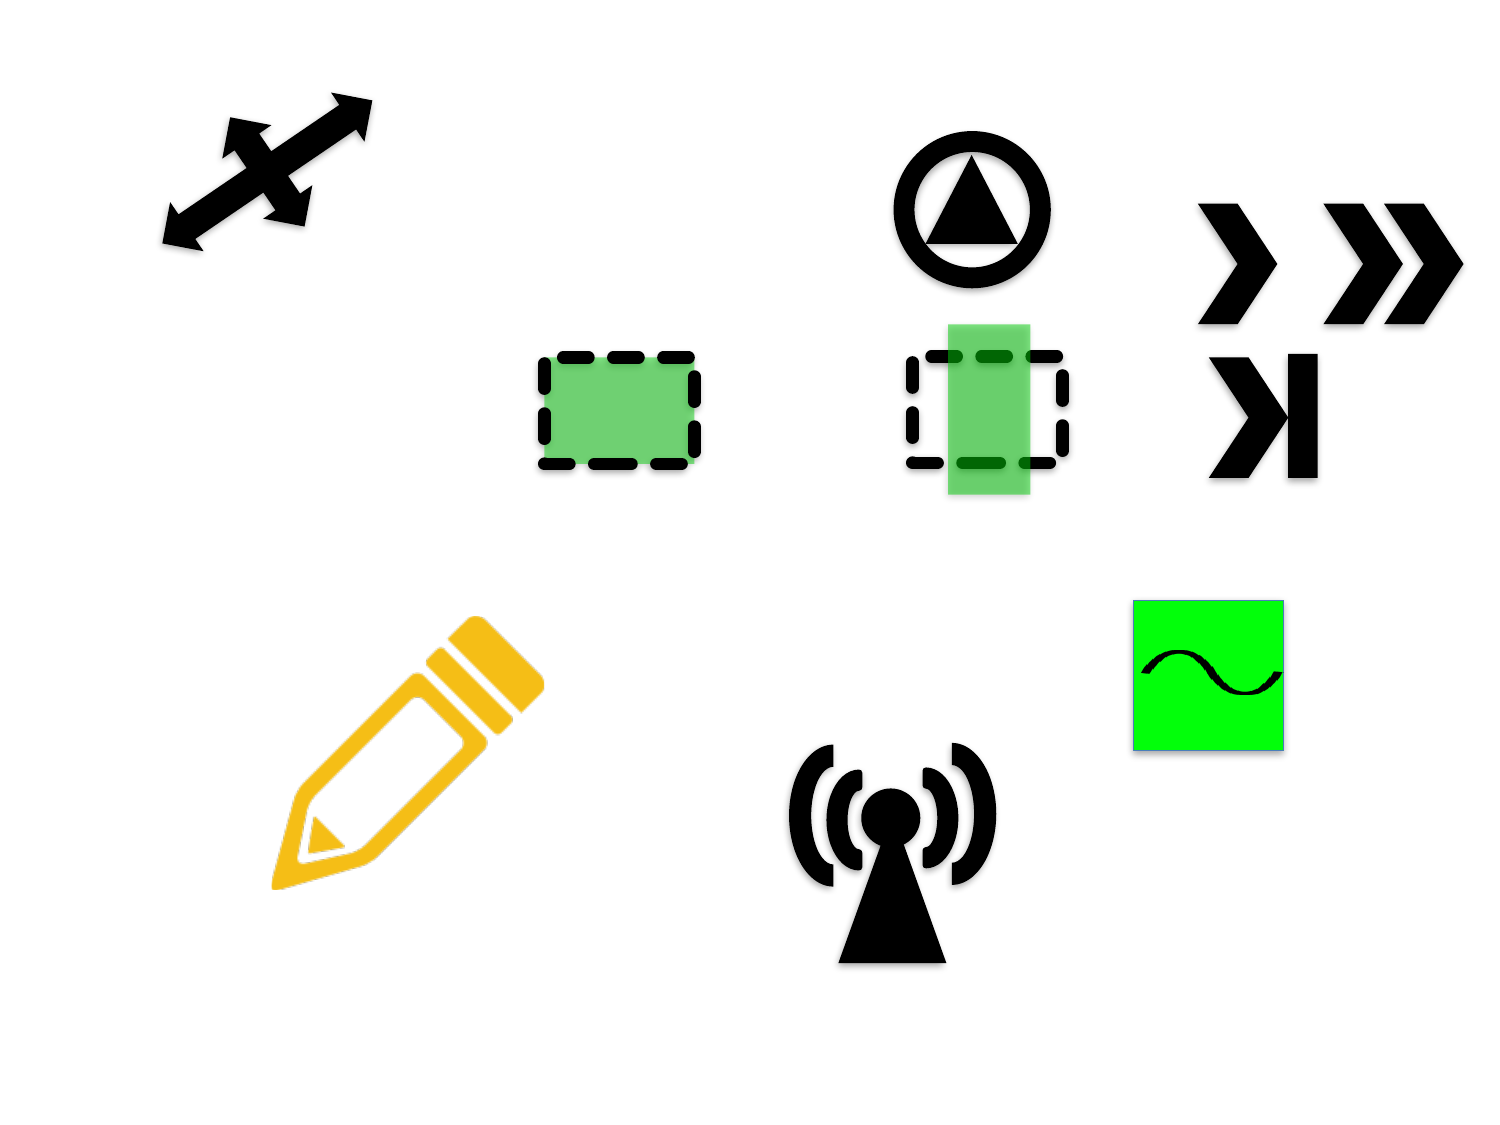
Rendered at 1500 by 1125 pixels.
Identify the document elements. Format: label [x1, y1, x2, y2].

text_box [788, 742, 997, 964]
text_box [161, 91, 374, 252]
text_box [903, 141, 1041, 279]
text_box [1208, 353, 1318, 479]
text_box [912, 324, 1063, 495]
text_box [1133, 600, 1284, 751]
text_box [1323, 203, 1464, 325]
picture [271, 616, 545, 890]
text_box [1197, 202, 1279, 325]
text_box [544, 356, 695, 465]
